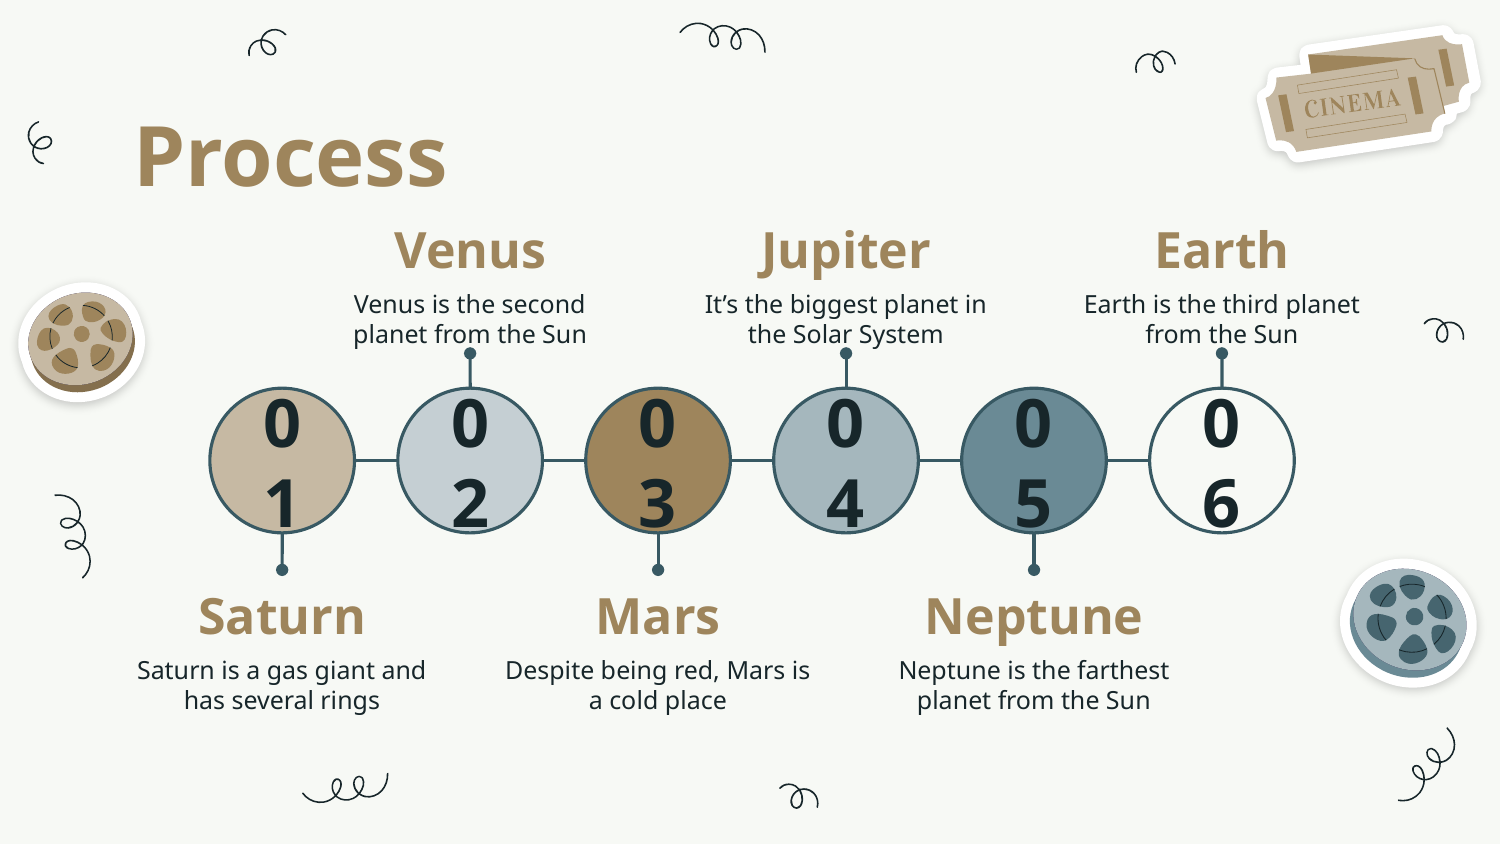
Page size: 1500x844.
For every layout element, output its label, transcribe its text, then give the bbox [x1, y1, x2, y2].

text_box 06 [1149, 388, 1295, 533]
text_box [1344, 569, 1472, 678]
text_box 03 [585, 388, 731, 533]
text_box Venus [301, 203, 639, 273]
text_box Neptune [865, 569, 1203, 639]
text_box 04 [773, 388, 919, 533]
text_box Earth is the third planet from the Sun [1053, 273, 1391, 354]
text_box Saturn is a gas giant and has several rings [113, 639, 451, 720]
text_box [23, 292, 141, 392]
text_box Neptune is the farthest planet from the Sun [865, 639, 1203, 720]
text_box 02 [397, 388, 543, 533]
text_box 05 [961, 388, 1107, 533]
text_box Venus is the second planet from the Sun [301, 273, 639, 354]
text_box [1262, 31, 1476, 157]
text_box It’s the biggest planet in the Solar System [677, 273, 1015, 354]
text_box Saturn [113, 569, 451, 639]
text_box 01 [209, 388, 355, 533]
text_box Despite being red, Mars is a cold place [489, 639, 827, 720]
text_box Mars [489, 569, 827, 639]
title Process [118, 72, 1286, 167]
text_box Jupiter [677, 203, 1015, 273]
text_box Earth [1053, 203, 1391, 273]
